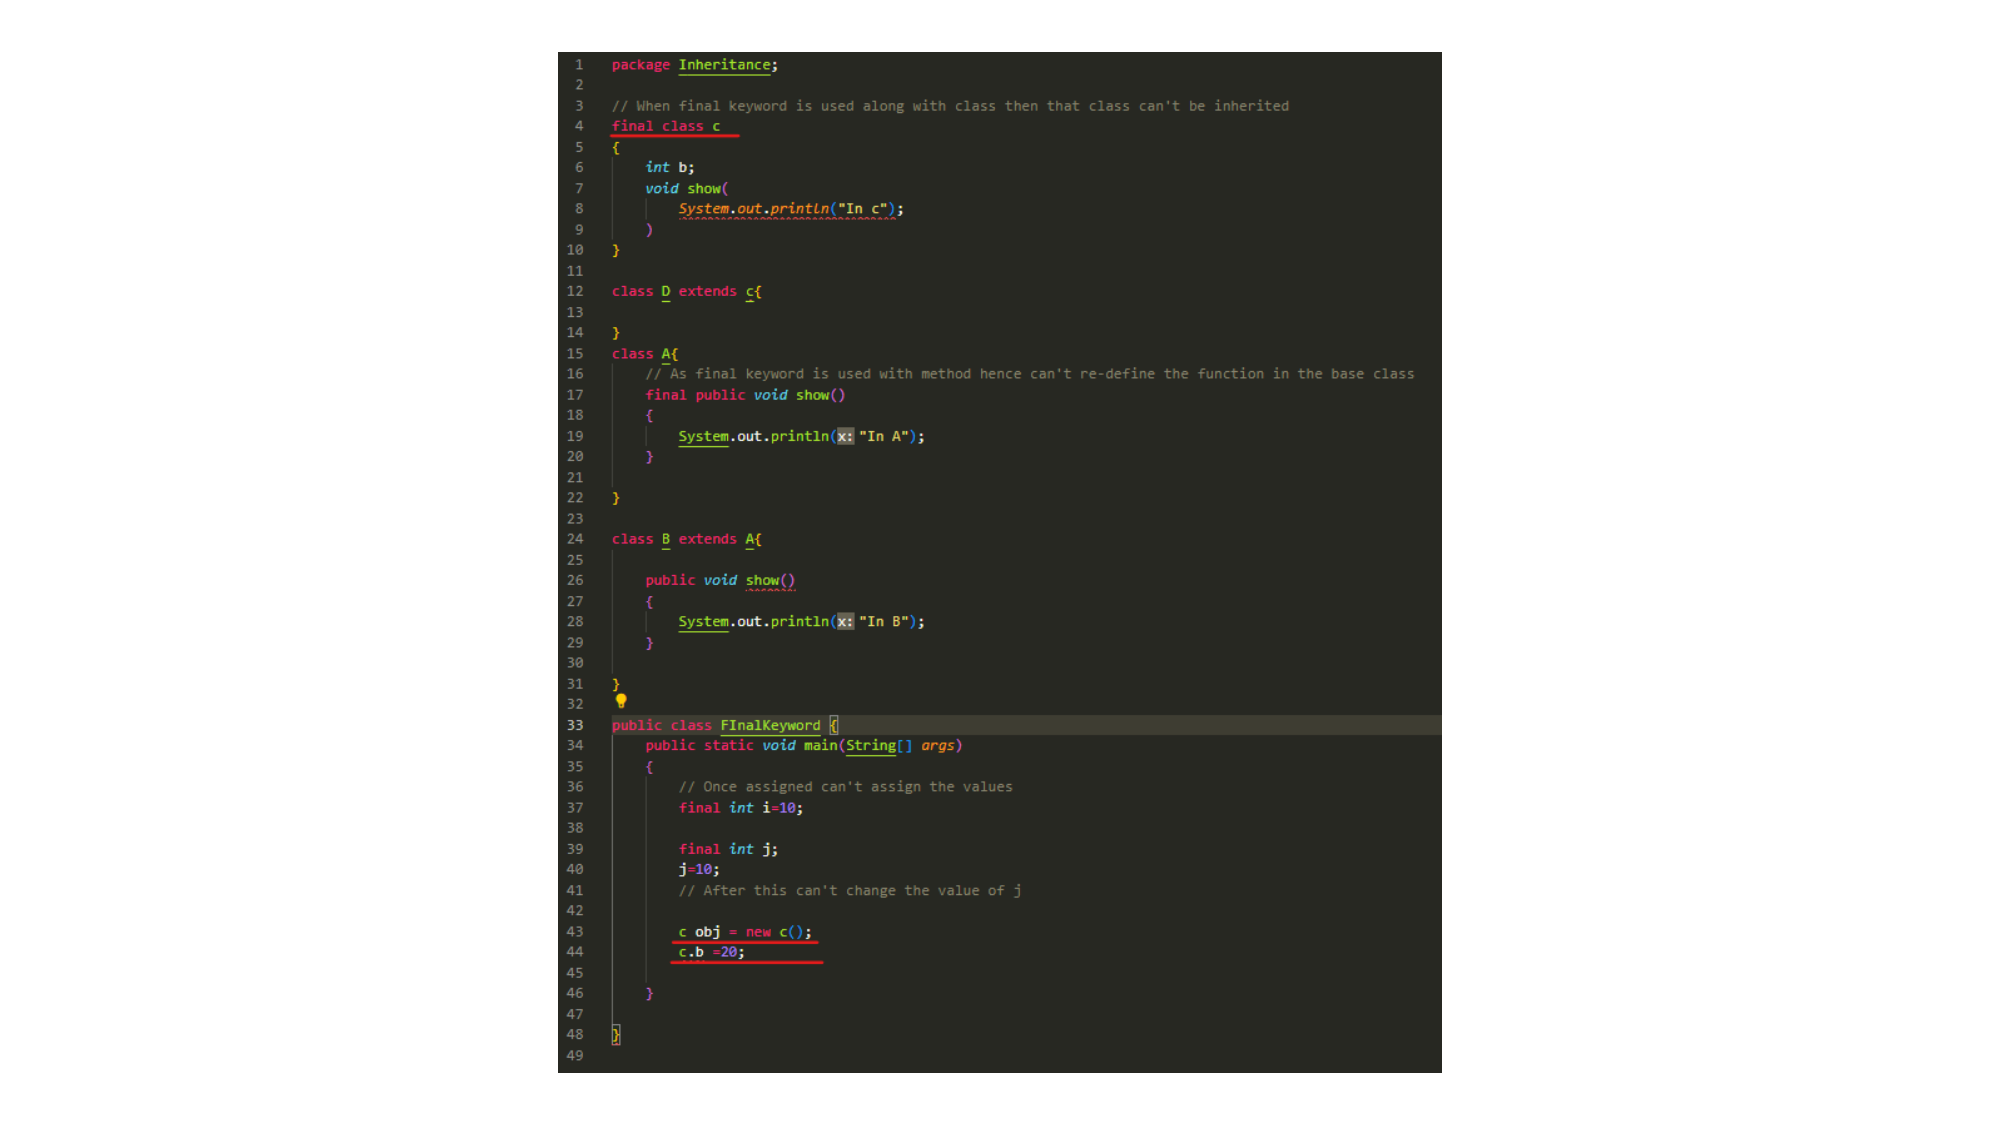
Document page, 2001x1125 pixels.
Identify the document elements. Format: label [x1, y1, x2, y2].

picture [558, 52, 1442, 1073]
